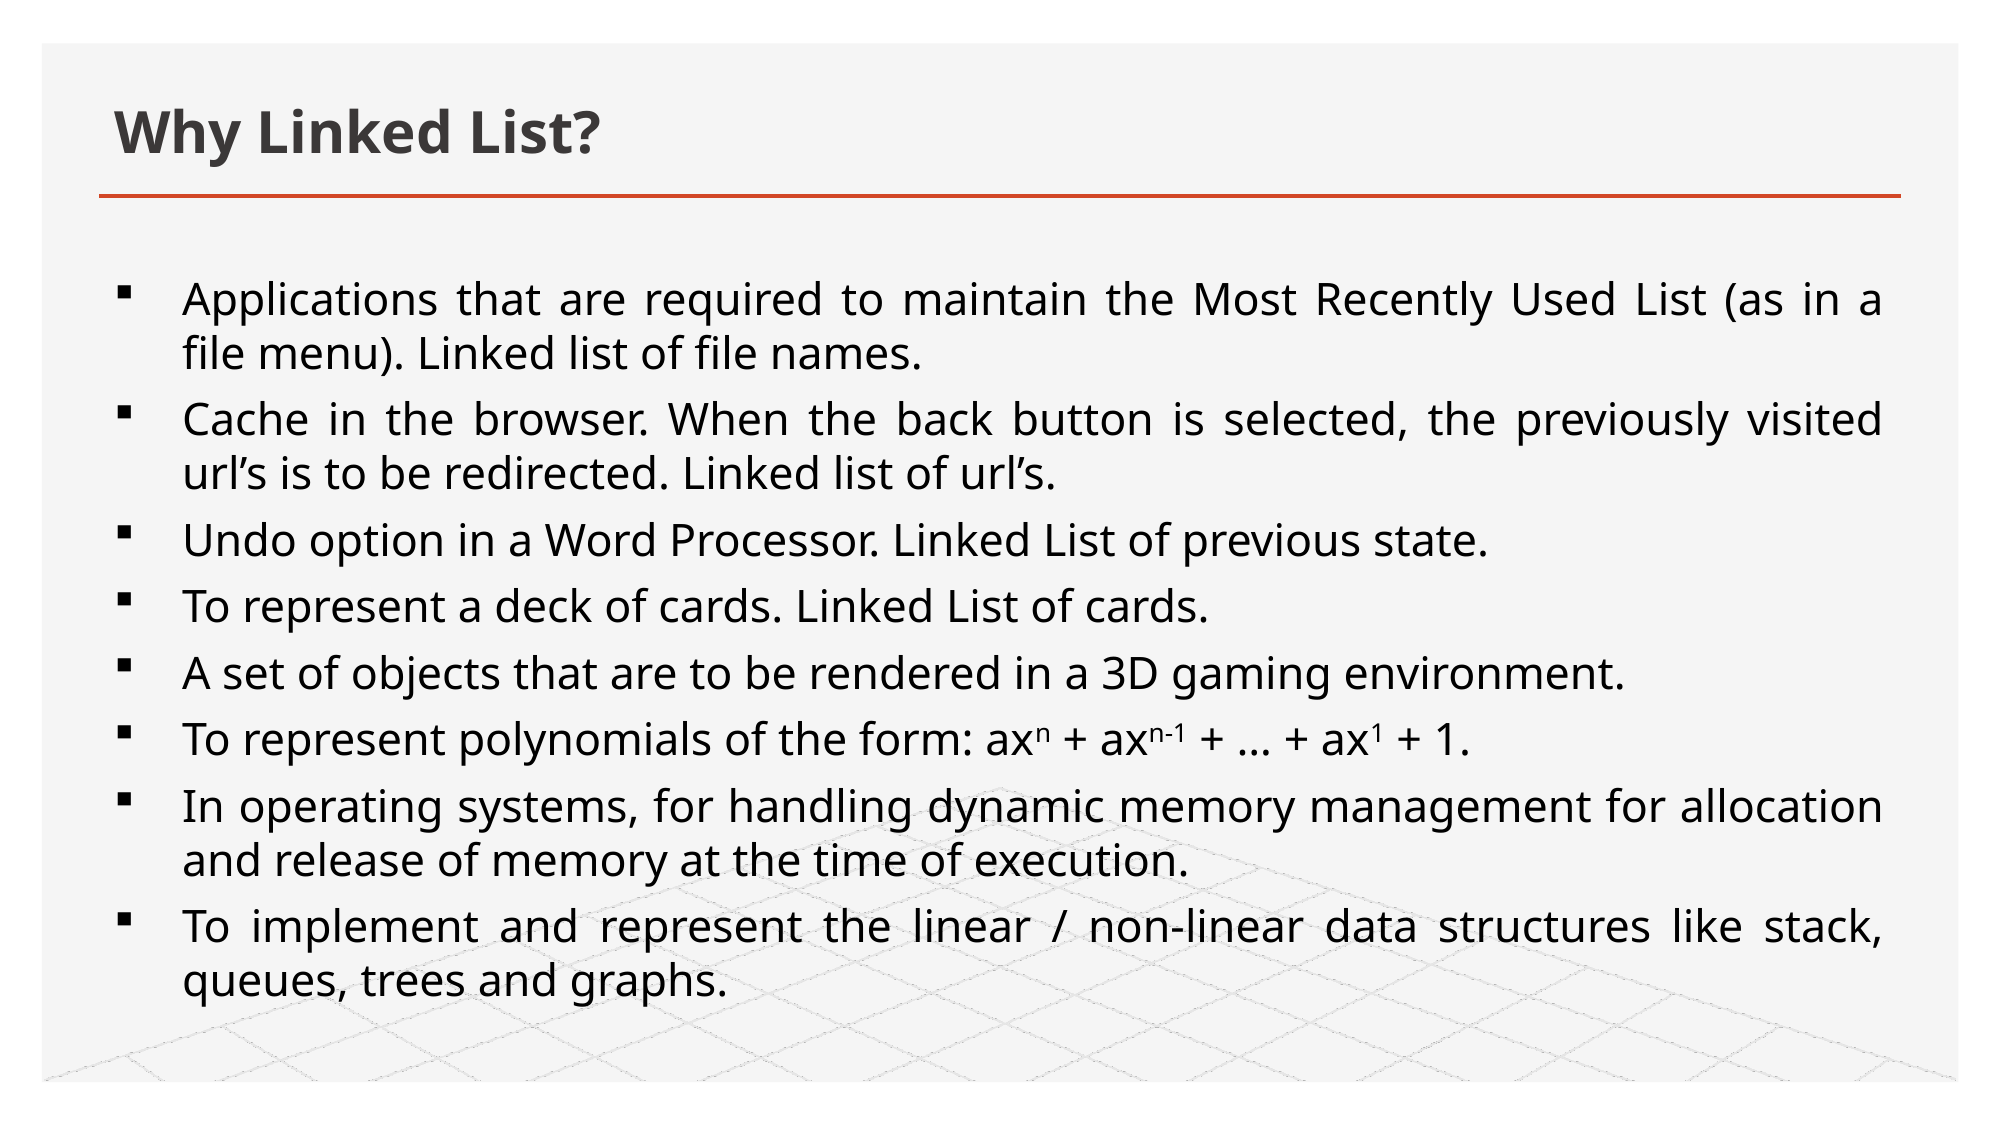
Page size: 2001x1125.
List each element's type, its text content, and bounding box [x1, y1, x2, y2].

picture [44, 787, 1956, 1081]
title Why Linked List? [99, 73, 1901, 197]
list Applications that are required to maintain the Most Recently Used List (as in a file menu). Linked list of file names. Cache in the browser. When the back button is selected, the previously visited url’s is to be redirected. Linked list of url’s. Undo option in a Word Processor. Linked List of previous state. To represent a deck of cards. Linked List of cards. A set of objects that are to be rendered in a 3D gaming environment. To represent polynomials of the form: axn + axn-1 + … + ax1 + 1. In operating systems, for handling dynamic memory management for allocation and release of memory at the time of execution. To implement and represent the linear / non-linear data structures like stack, queues, trees and graphs. [99, 263, 1901, 1014]
